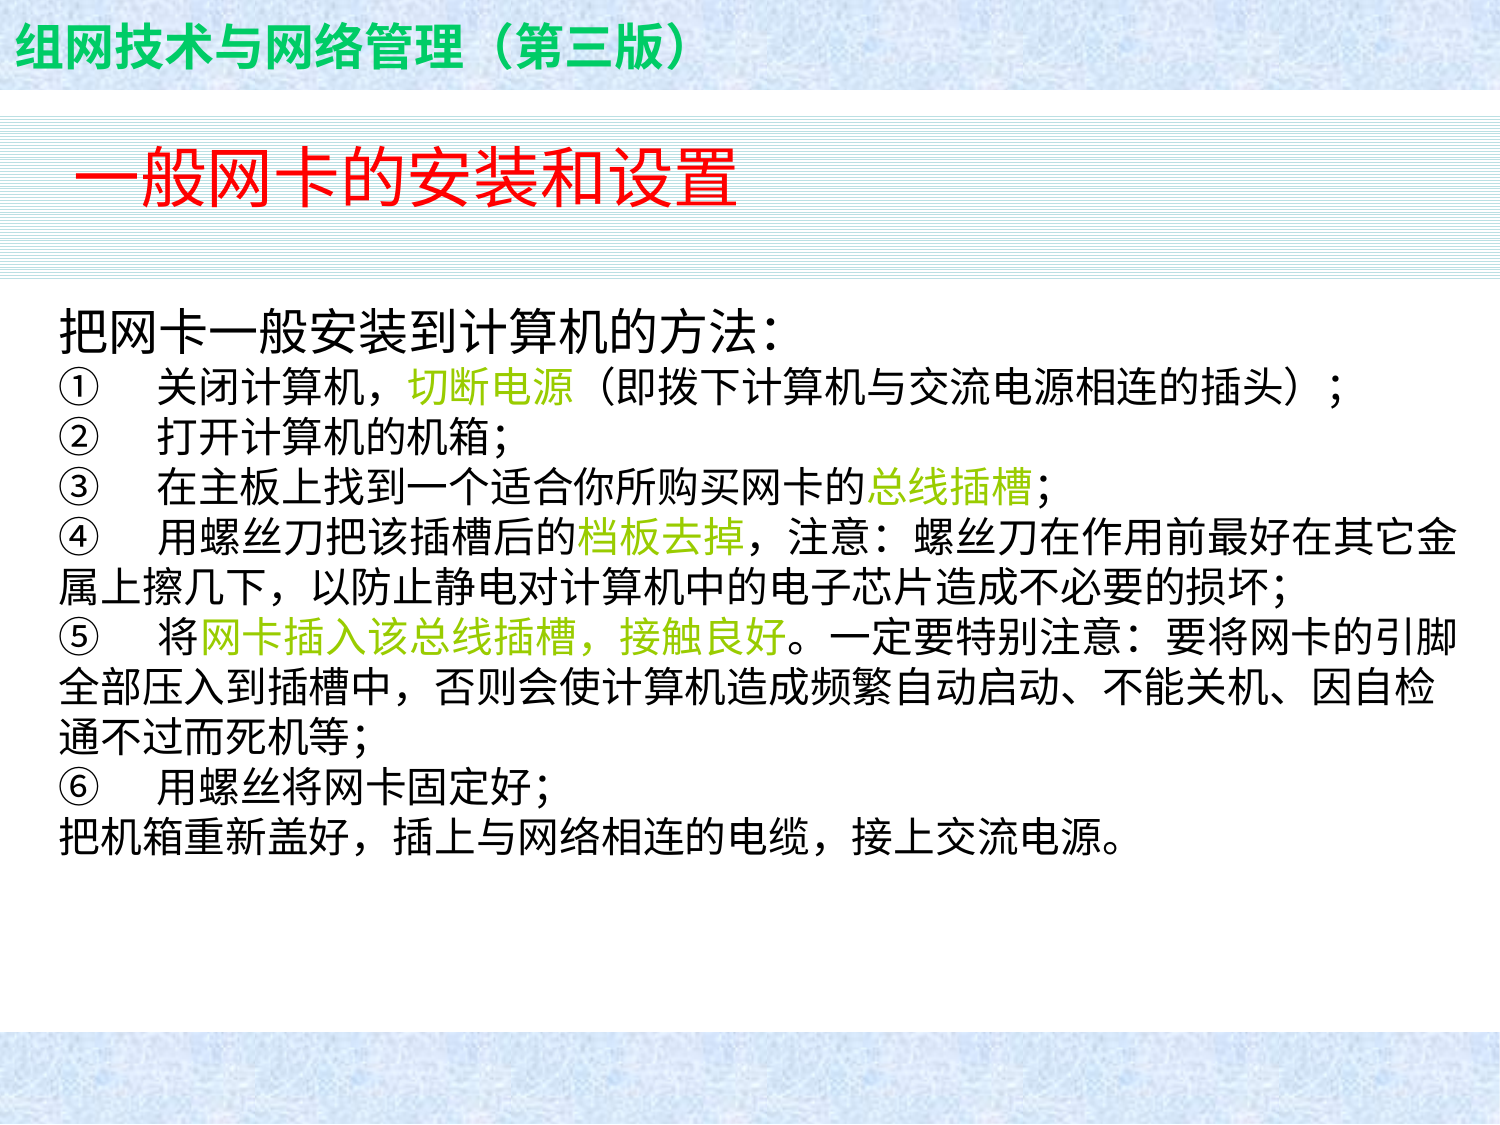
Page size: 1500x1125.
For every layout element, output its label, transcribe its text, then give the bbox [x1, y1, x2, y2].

picture [0, 1032, 1500, 1124]
picture [0, 0, 1500, 90]
text_box 一般网卡的安装和设置 [58, 128, 1125, 309]
text_box 把网卡一般安装到计算机的方法： ① 关闭计算机，切断电源（即拨下计算机与交流电源相连的插头）； ② 打开计算机的机箱； ③ 在主板上找到一个适合你所购买网卡的总线插槽； ④ 用螺丝刀把该插槽后的档板去掉，注意：螺丝刀在作用前最好在其它金属上擦几下，以防止静电对计算机中的电子芯片造成不必要的损坏； ⑤ 将网卡插入该总线插槽，接触良好。一定要特别注意：要将网卡的引脚全部压入到插槽中，否则会使计算机造成频繁自动启动、不能关机、因自检 通不过而死机等； ⑥ 用螺丝将网卡固定好； 把机箱重新盖好，插上与网络相连的电缆，接上交流电源。 [58, 292, 1459, 868]
